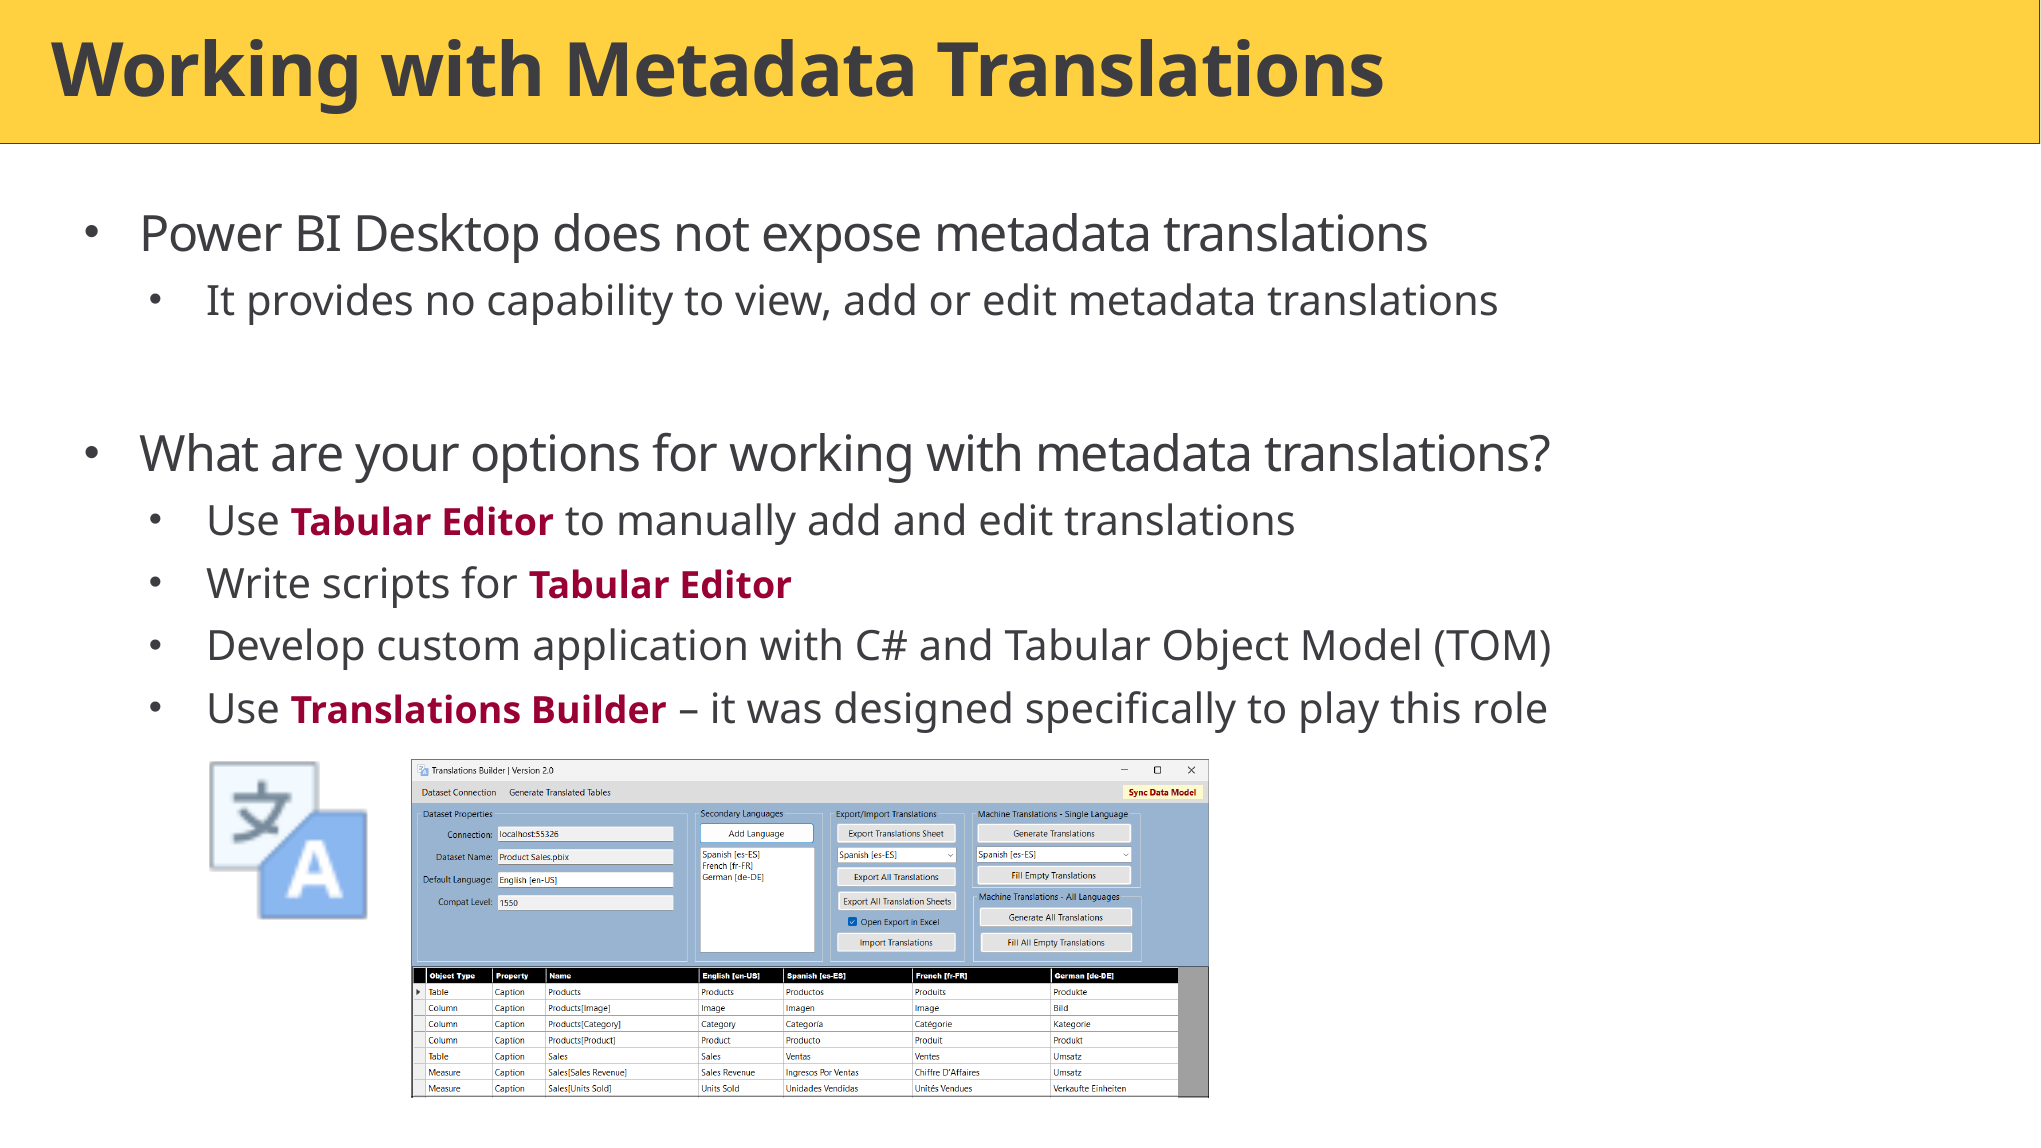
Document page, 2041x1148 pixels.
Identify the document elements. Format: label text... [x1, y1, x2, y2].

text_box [208, 756, 1214, 1105]
title Working with Metadata Translations [51, 31, 1988, 113]
list Power BI Desktop does not expose metadata translations It provides no capability to view, add or edit metadata translations What are your options for working with metadata translations? Use Tabular Editor to manually add and edit translations Write scripts for Tabular Editor Develop custom application with C# and Tabular Object Model (TOM) Use Translations Builder – it was designed specifically to play this role [83, 201, 1988, 800]
